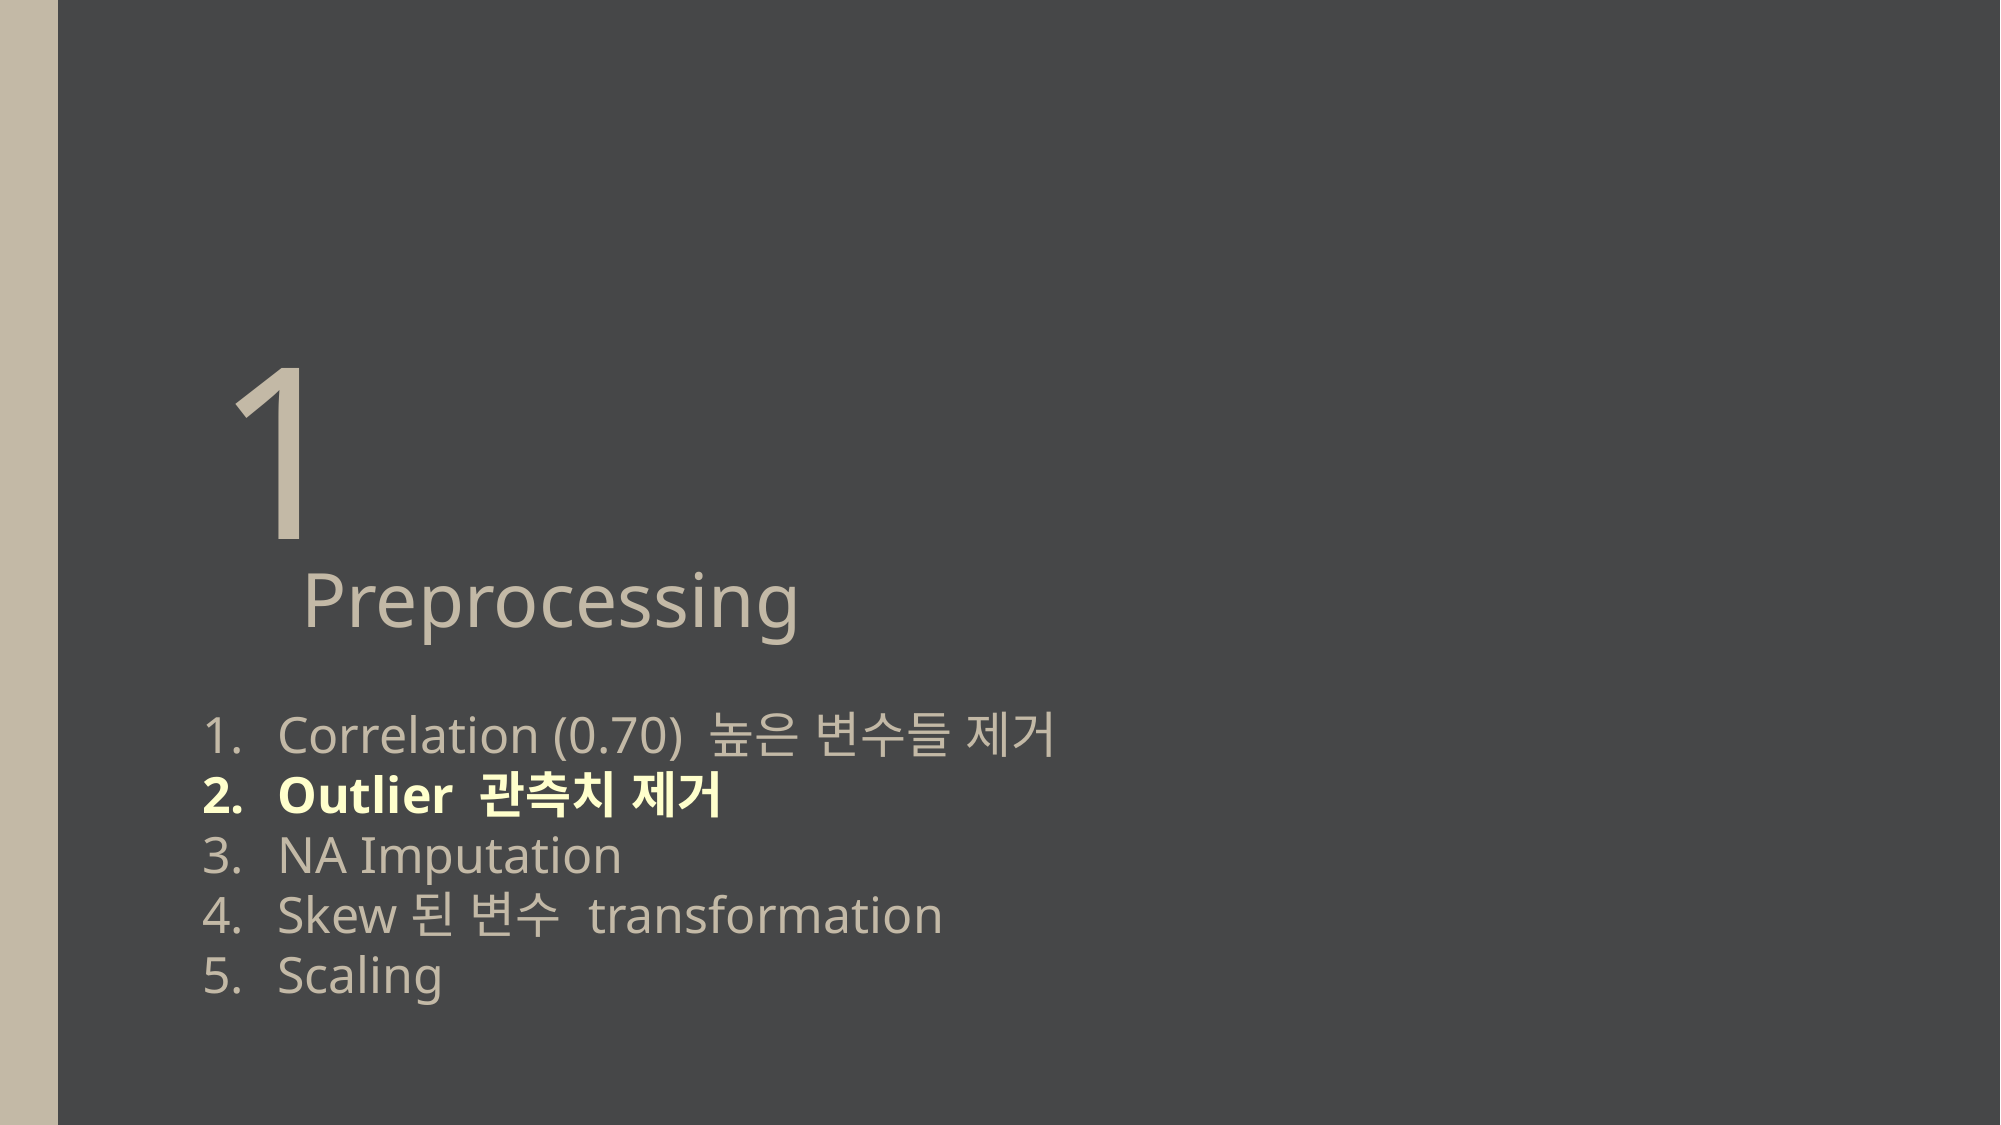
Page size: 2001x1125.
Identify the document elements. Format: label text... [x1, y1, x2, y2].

text_box Preprocessing [118, 545, 817, 651]
text_box [0, 0, 59, 1125]
text_box Correlation (0.70) 높은 변수들 제거 Outlier 관측치 제거 NA Imputation Skew된 변수 transformation Scaling [187, 666, 1073, 1011]
text_box 1 [118, 293, 367, 545]
